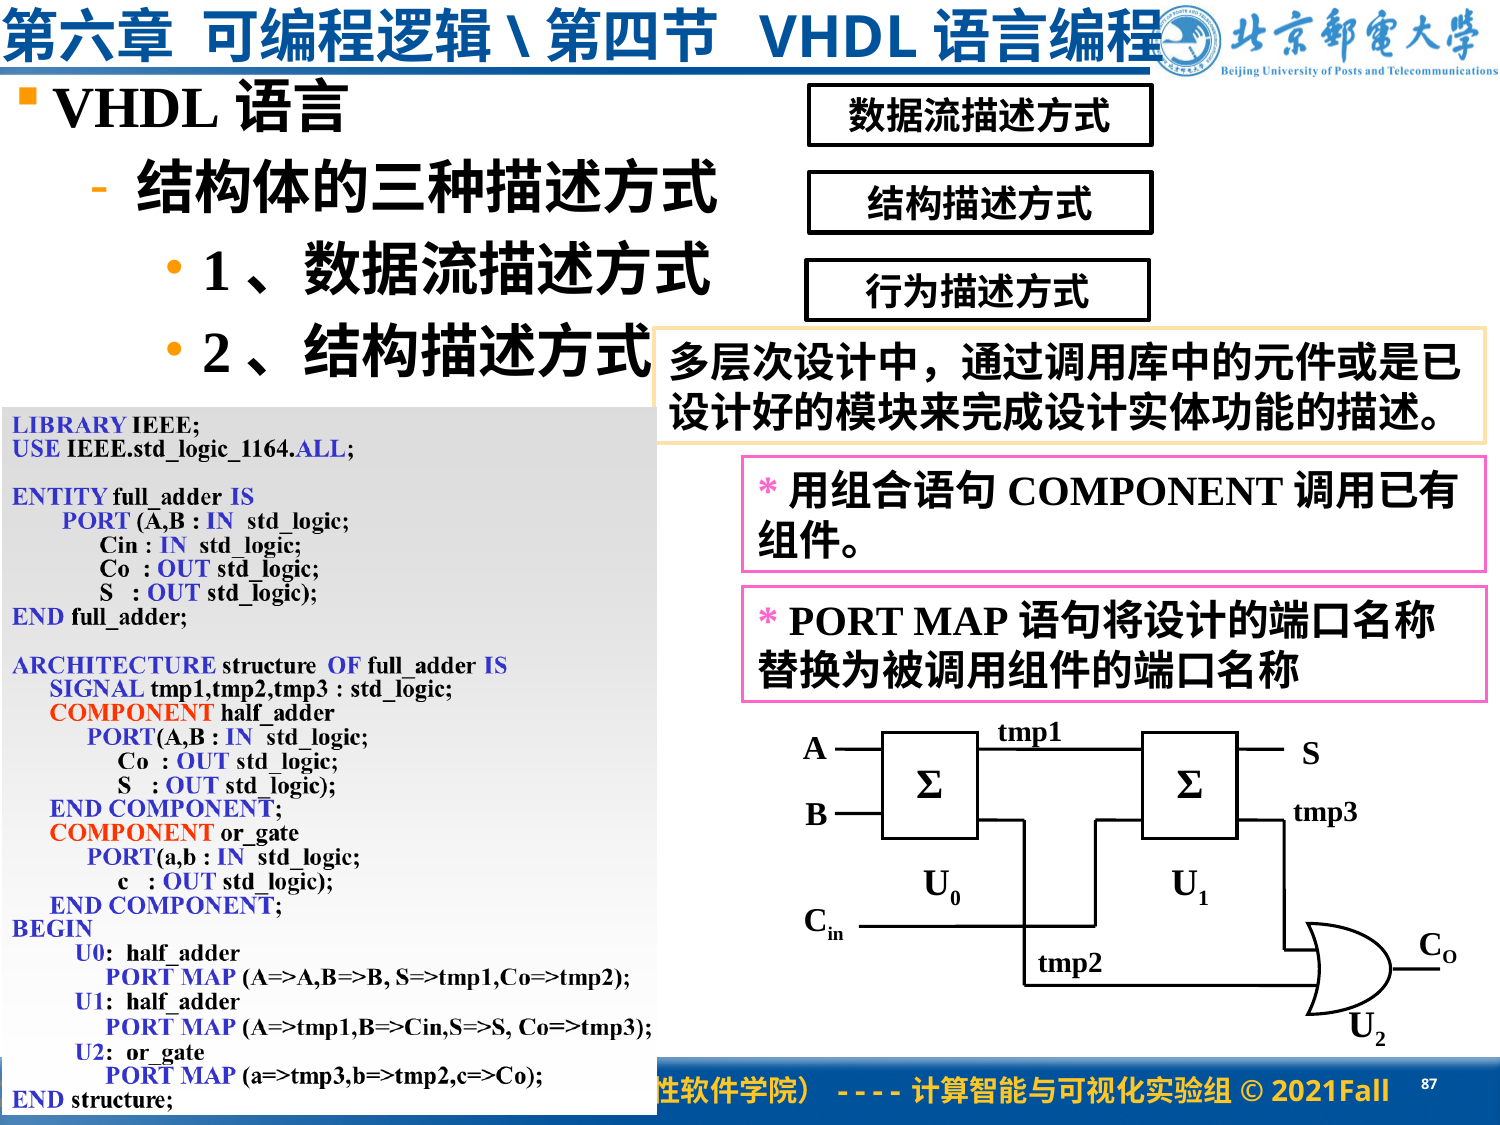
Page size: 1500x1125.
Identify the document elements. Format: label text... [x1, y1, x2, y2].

picture [0, 407, 1500, 1125]
picture [1462, 5, 1500, 78]
text_box 数据流描述方式 [807, 83, 1154, 147]
title 第六章 可编程逻辑\第四节 VHDL语言编程 [0, 3, 1481, 72]
text_box VHDL语言 结构体的三种描述方式 1、数据流描述方式 2、结构描述方式 [0, 61, 1462, 406]
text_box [776, 704, 1486, 1054]
text_box 多层次设计中，通过调用库中的元件或是已设计好的模块来完成设计实体功能的描述。 [652, 326, 1487, 445]
text_box 结构描述方式 [807, 170, 1154, 235]
text_box VHDL语言 结构体的三种描述方式 1、数据流描述方式 2、结构描述方式 [661, 445, 1462, 777]
text_box * PORT MAP语句将设计的端口名称替换为被调用组件的端口名称 [742, 586, 1487, 702]
text_box 行为描述方式 [804, 258, 1151, 322]
text_box *用组合语句COMPONENT调用已有组件。 [742, 456, 1486, 572]
